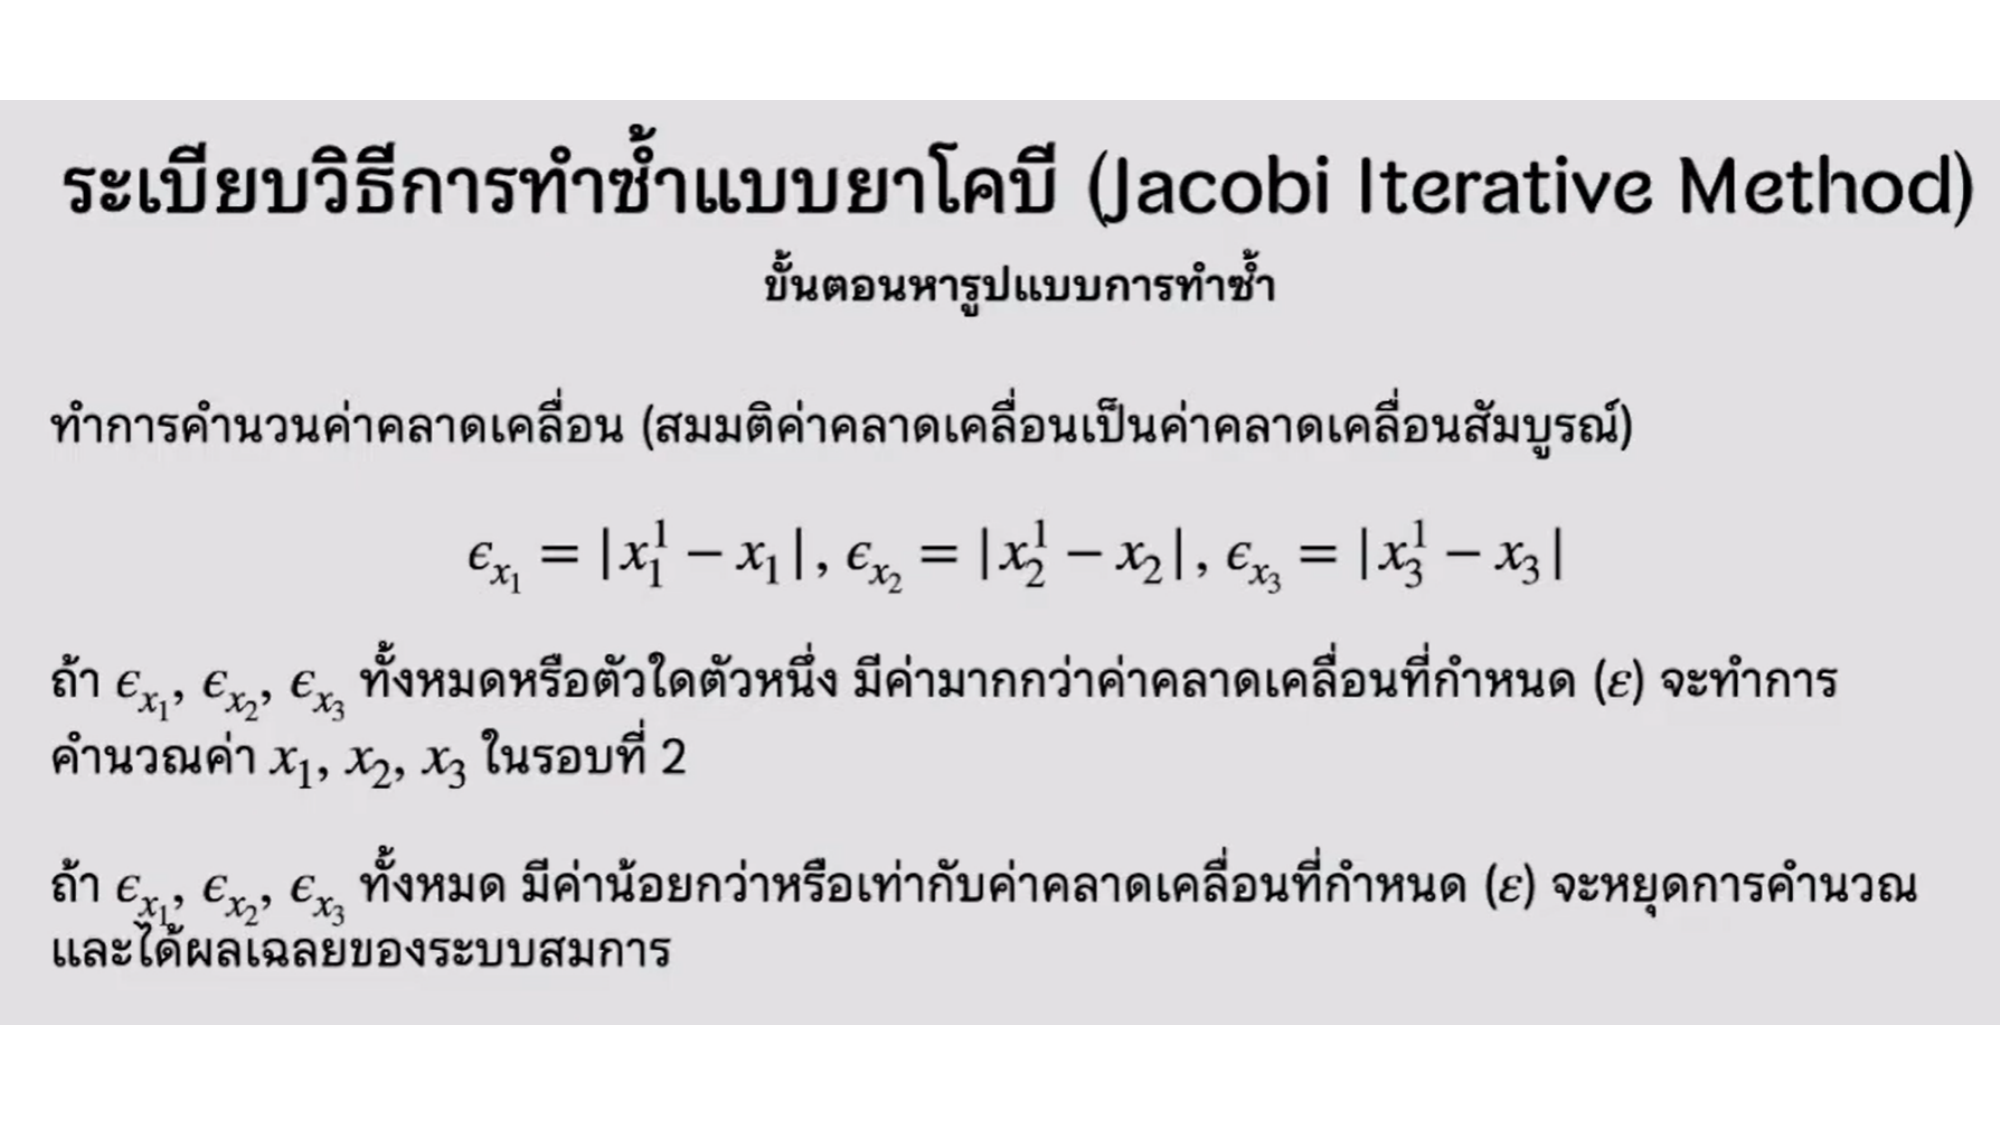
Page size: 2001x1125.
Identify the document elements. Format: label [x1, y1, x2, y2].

picture [0, 100, 2000, 1025]
